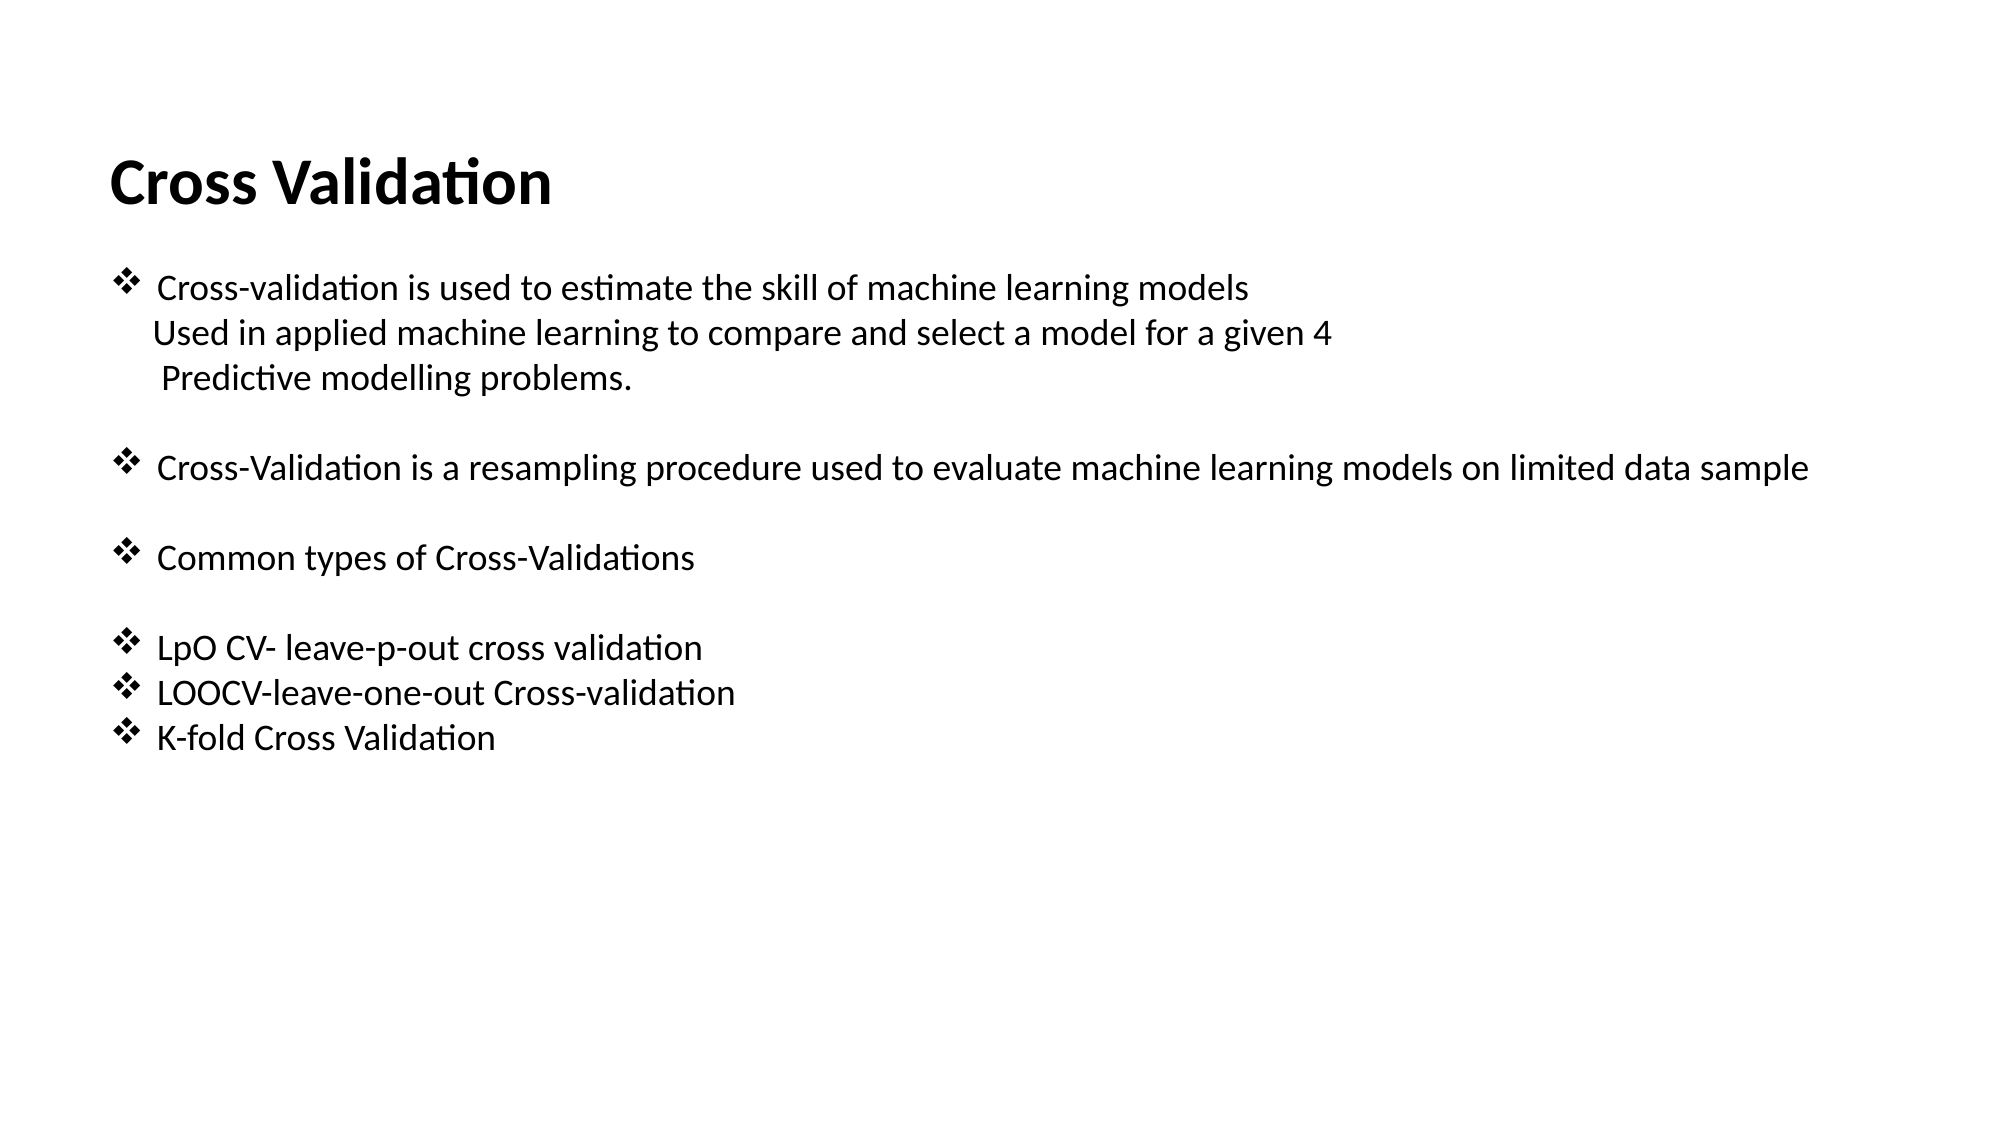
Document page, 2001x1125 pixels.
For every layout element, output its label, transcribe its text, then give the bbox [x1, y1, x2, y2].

text_box Cross Validation Cross-validation is used to estimate the skill of machine learning models Used in applied machine learning to compare and select a model for a given 4 Predictive modelling problems. Cross-Validation is a resampling procedure used to evaluate machine learning models on limited data sample Common types of Cross-Validations LpO CV- leave-p-out cross validation LOOCV-leave-one-out Cross-validation K-fold Cross Validation [95, 130, 1827, 766]
